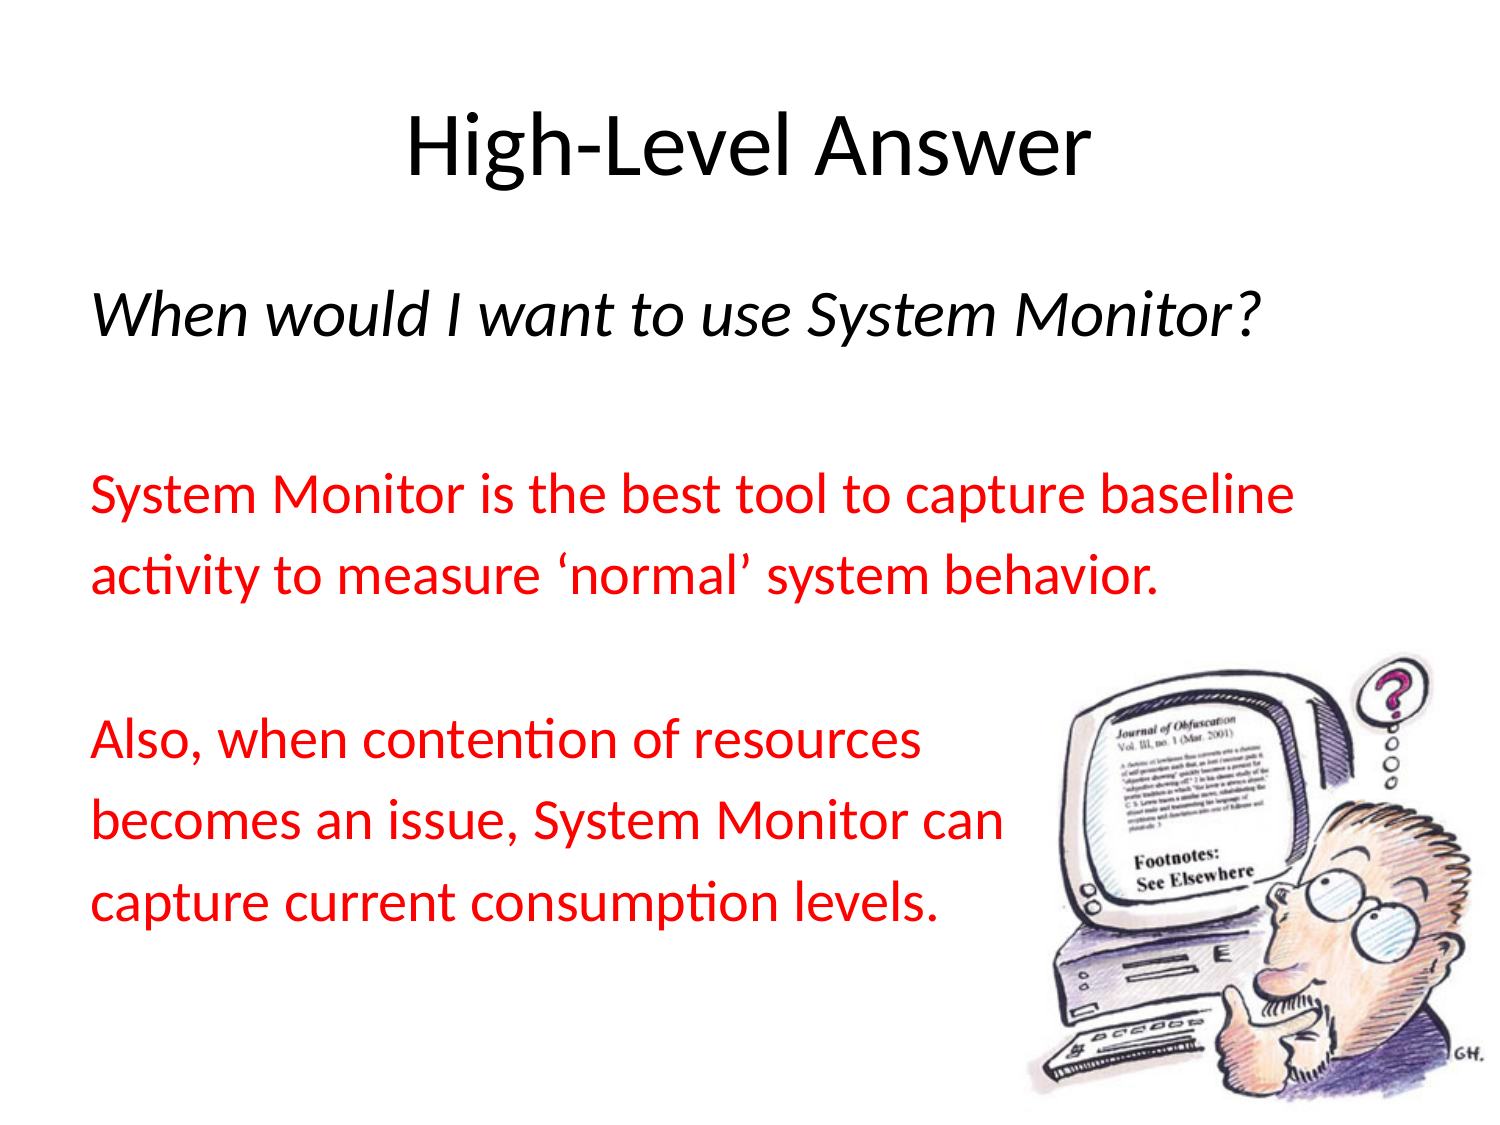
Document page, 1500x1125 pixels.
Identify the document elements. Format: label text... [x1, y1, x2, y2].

picture [1009, 624, 1500, 1125]
list When would I want to use System Monitor? System Monitor is the best tool to capture baseline activity to measure ‘normal’ system behavior. Also, when contention of resources becomes an issue, System Monitor can capture current consumption levels. [75, 262, 1425, 1125]
title High-Level Answer [75, 45, 1425, 233]
